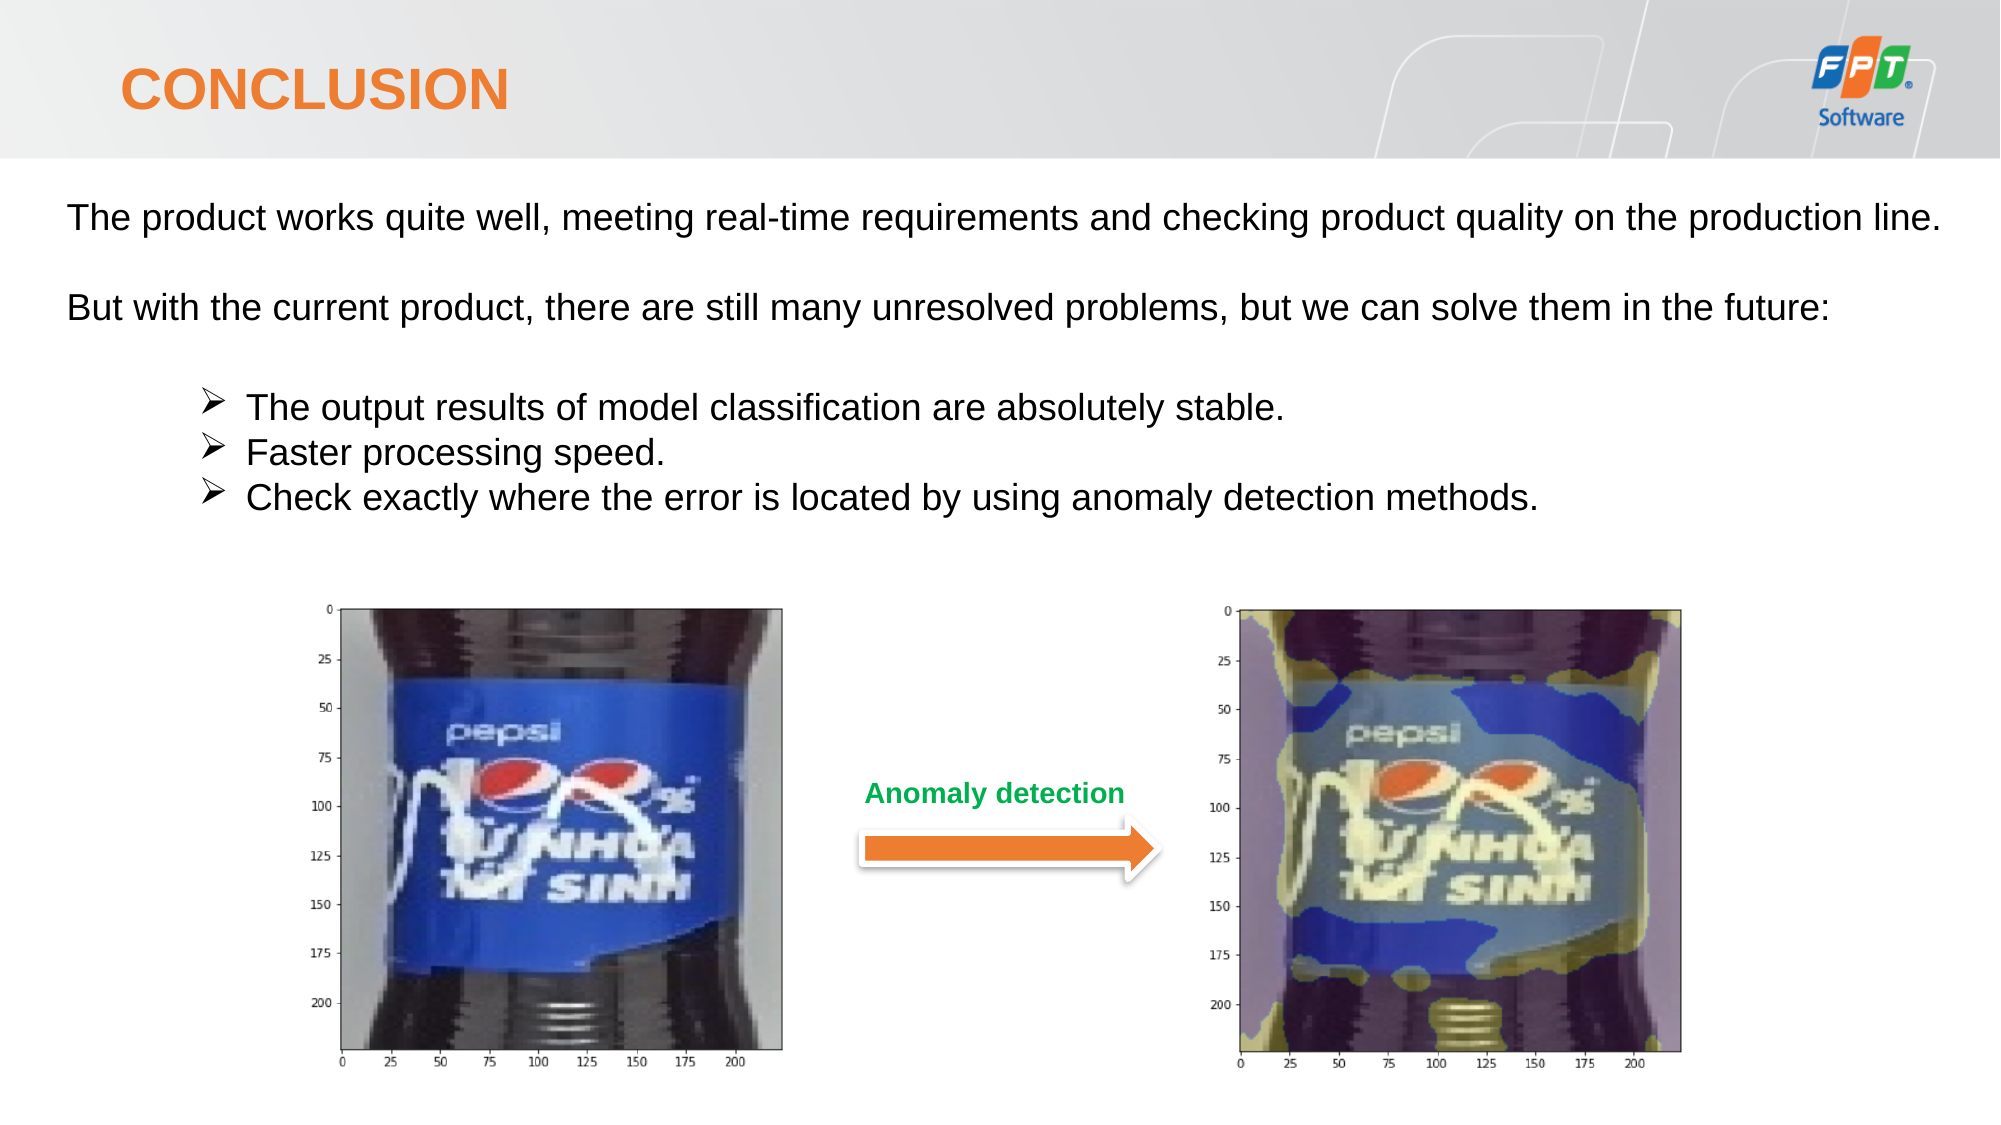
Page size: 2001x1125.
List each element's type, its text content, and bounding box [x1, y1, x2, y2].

text_box The product works quite well, meeting real-time requirements and checking product quality on the production line. But with the current product, there are still many unresolved problems, but we can solve them in the future: [51, 185, 1970, 336]
text_box [858, 817, 1162, 882]
picture [33, 598, 950, 1098]
picture [1207, 594, 1696, 1079]
text_box Anomaly detection [849, 766, 1159, 817]
text_box The output results of model classification are absolutely stable. Faster processing speed. Check exactly where the error is located by using anomaly detection methods. [184, 375, 1792, 526]
picture [0, 0, 2000, 159]
